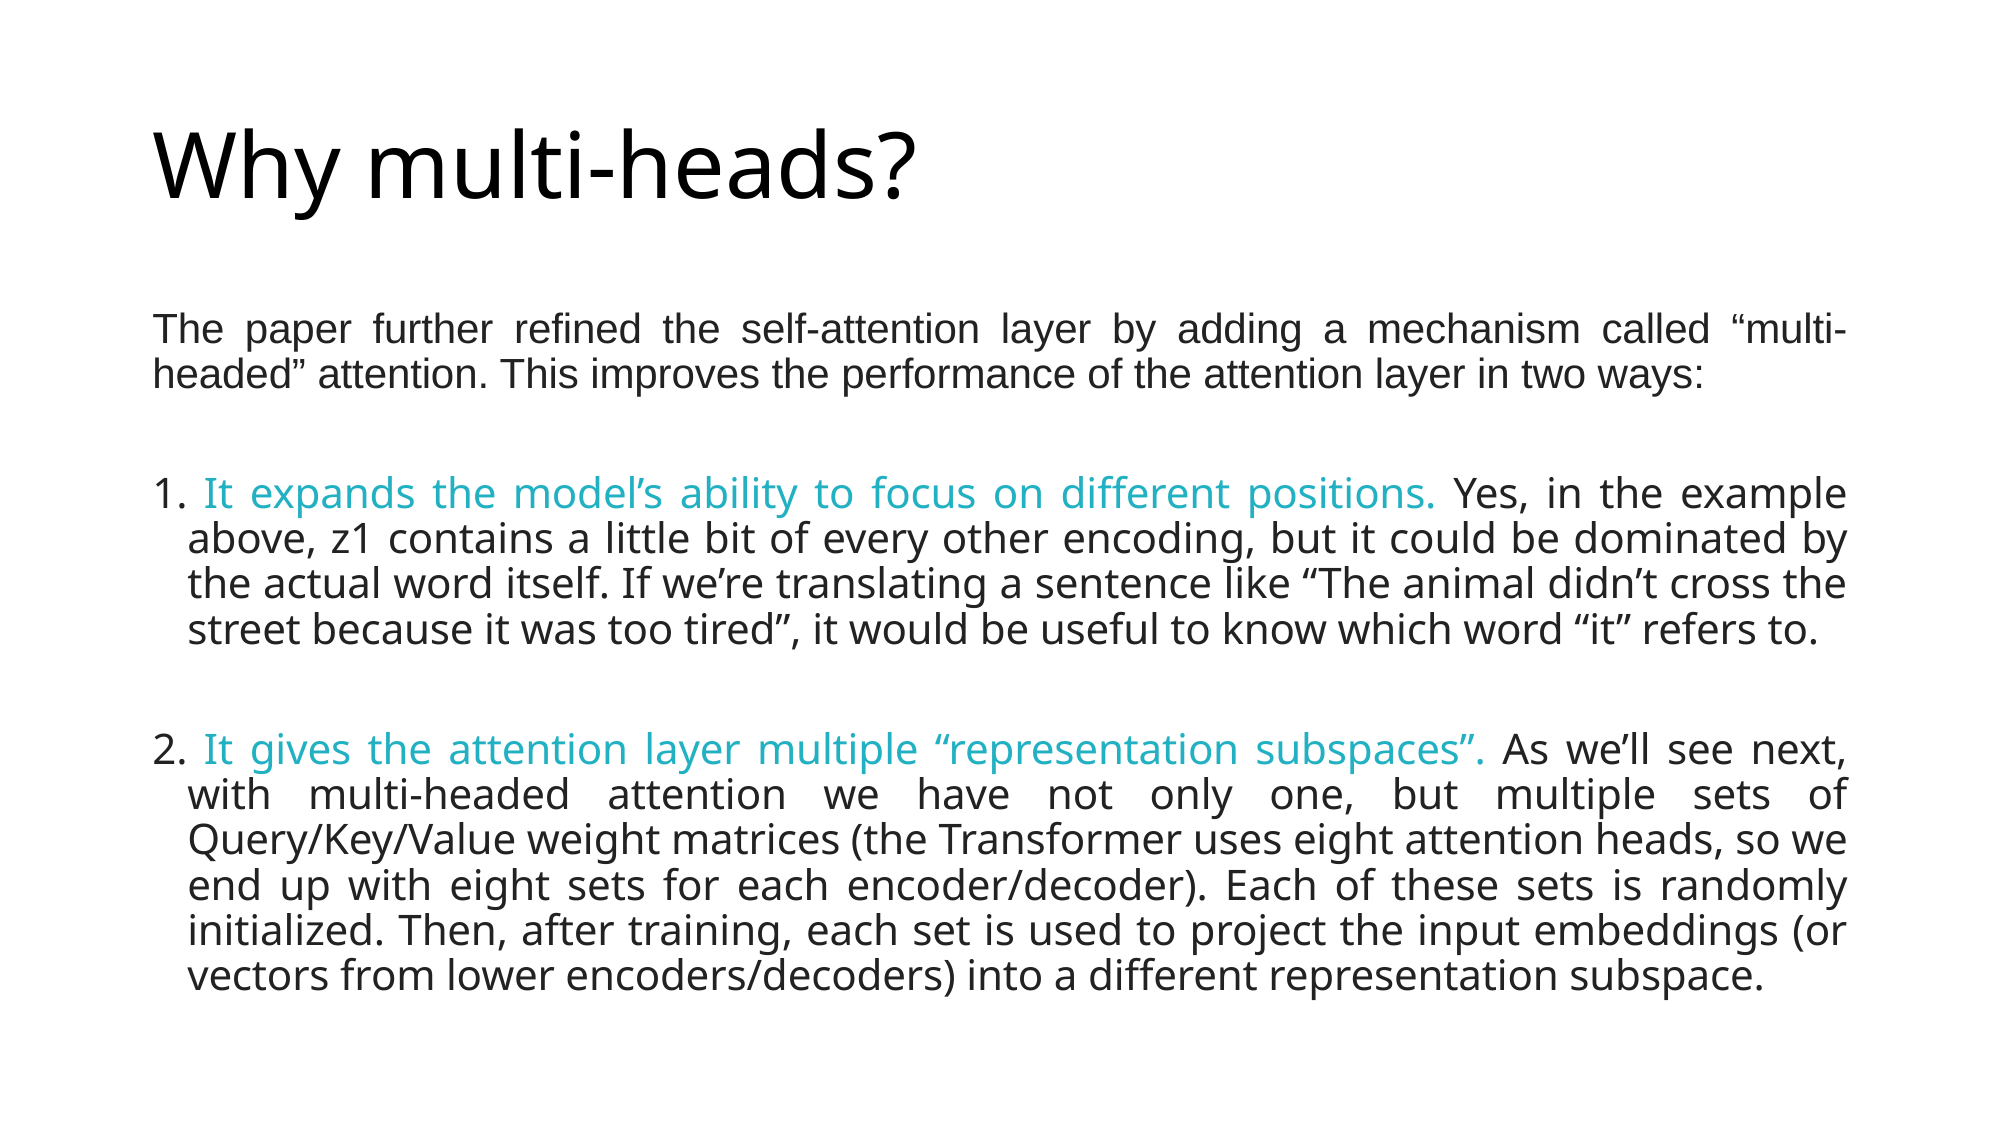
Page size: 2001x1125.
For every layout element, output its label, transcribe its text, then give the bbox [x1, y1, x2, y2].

title Why multi-heads? [137, 59, 1863, 278]
list The paper further refined the self-attention layer by adding a mechanism called “multi-headed” attention. This improves the performance of the attention layer in two ways: It expands the model’s ability to focus on different positions. Yes, in the example above, z1 contains a little bit of every other encoding, but it could be dominated by the actual word itself. If we’re translating a sentence like “The animal didn’t cross the street because it was too tired”, it would be useful to know which word “it” refers to. It gives the attention layer multiple “representation subspaces”. As we’ll see next, with multi-headed attention we have not only one, but multiple sets of Query/Key/Value weight matrices (the Transformer uses eight attention heads, so we end up with eight sets for each encoder/decoder). Each of these sets is randomly initialized. Then, after training, each set is used to project the input embeddings (or vectors from lower encoders/decoders) into a different representation subspace. [137, 299, 1863, 1014]
